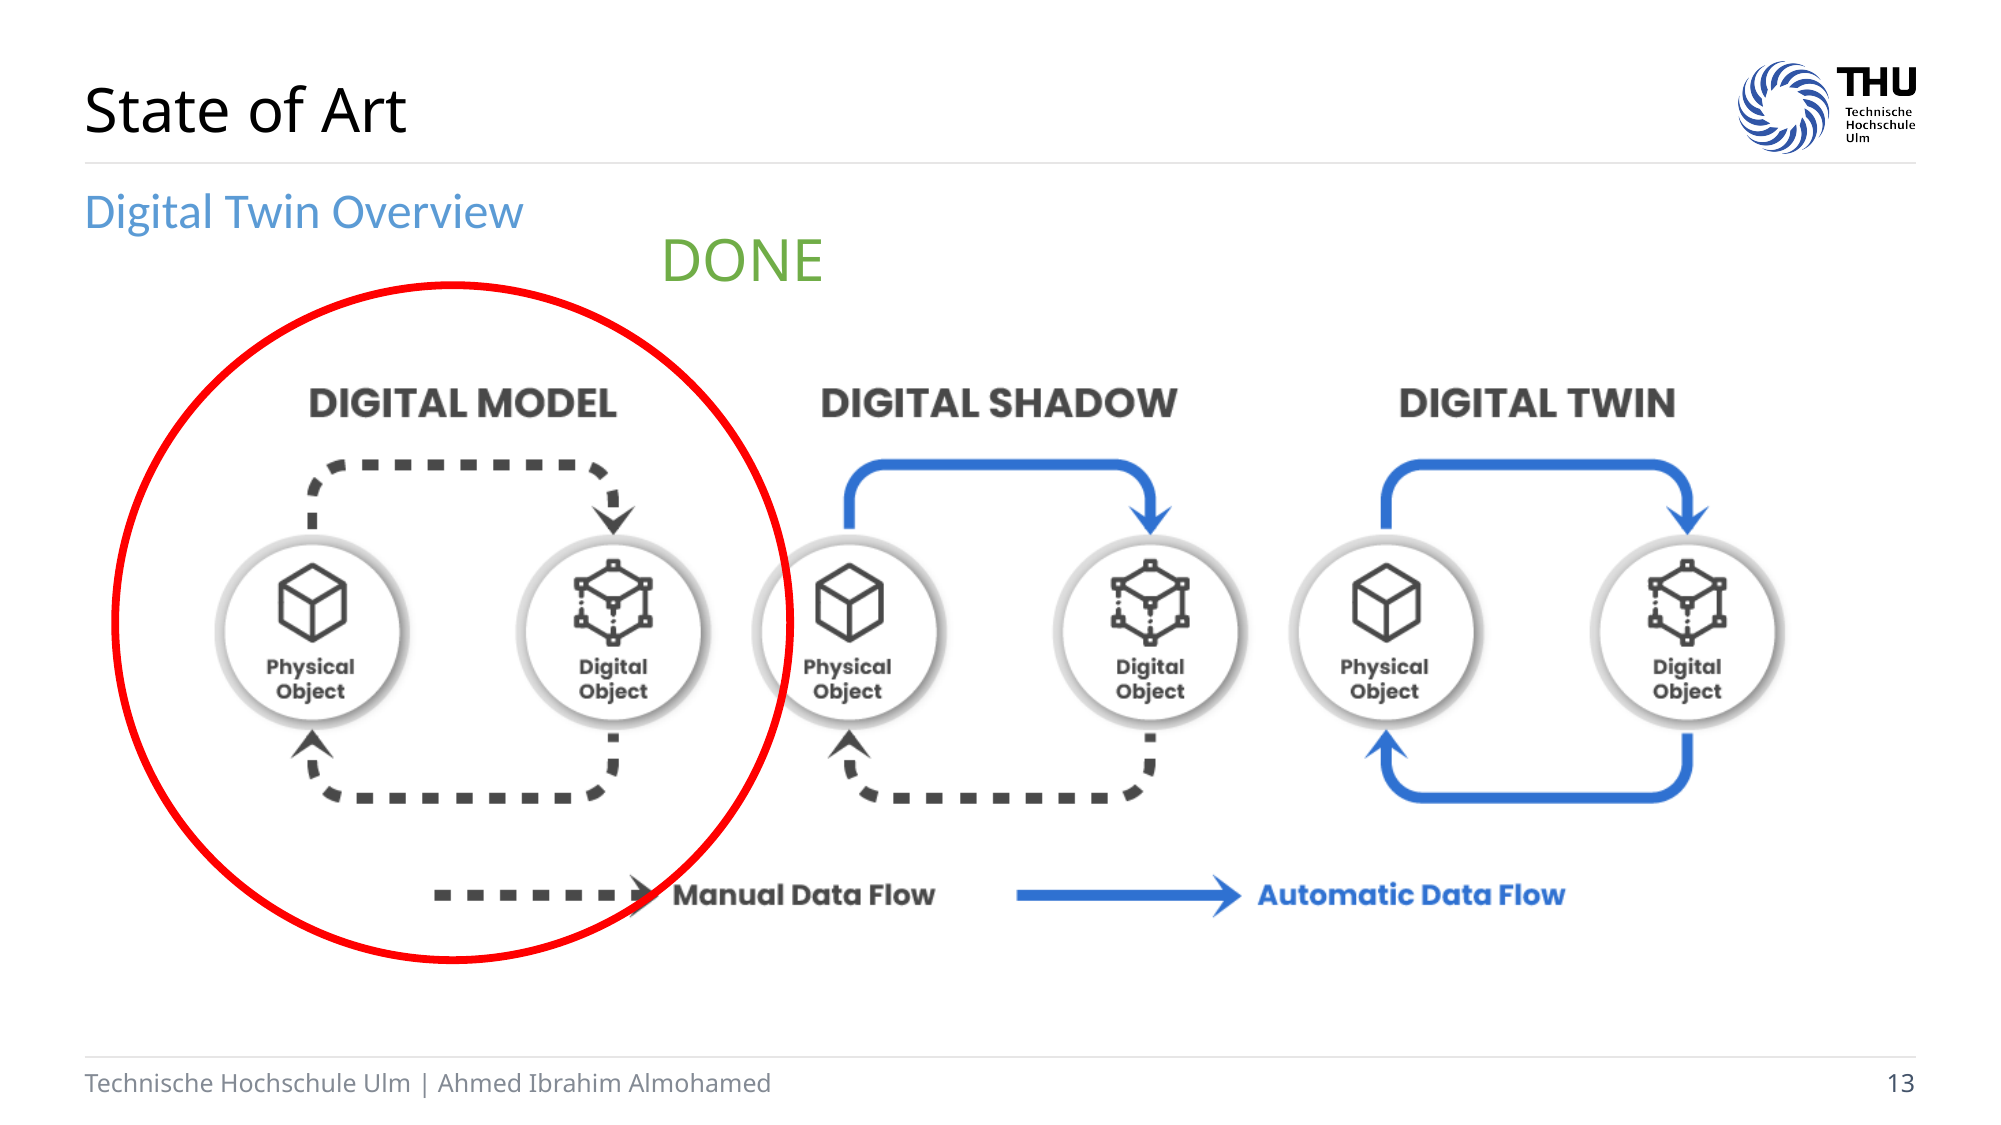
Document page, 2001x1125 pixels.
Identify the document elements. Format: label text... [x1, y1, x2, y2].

text_box [346, 943, 559, 961]
picture [1738, 61, 1916, 154]
title State of Art [84, 72, 1747, 154]
text_box [272, 285, 633, 337]
text_box DONE [645, 215, 957, 301]
picture [207, 337, 1793, 943]
footer Technische Hochschule Ulm | Ahmed Ibrahim Almohamed [84, 1071, 1666, 1098]
list Digital Twin Overview [84, 164, 1916, 260]
text_box [115, 391, 207, 855]
